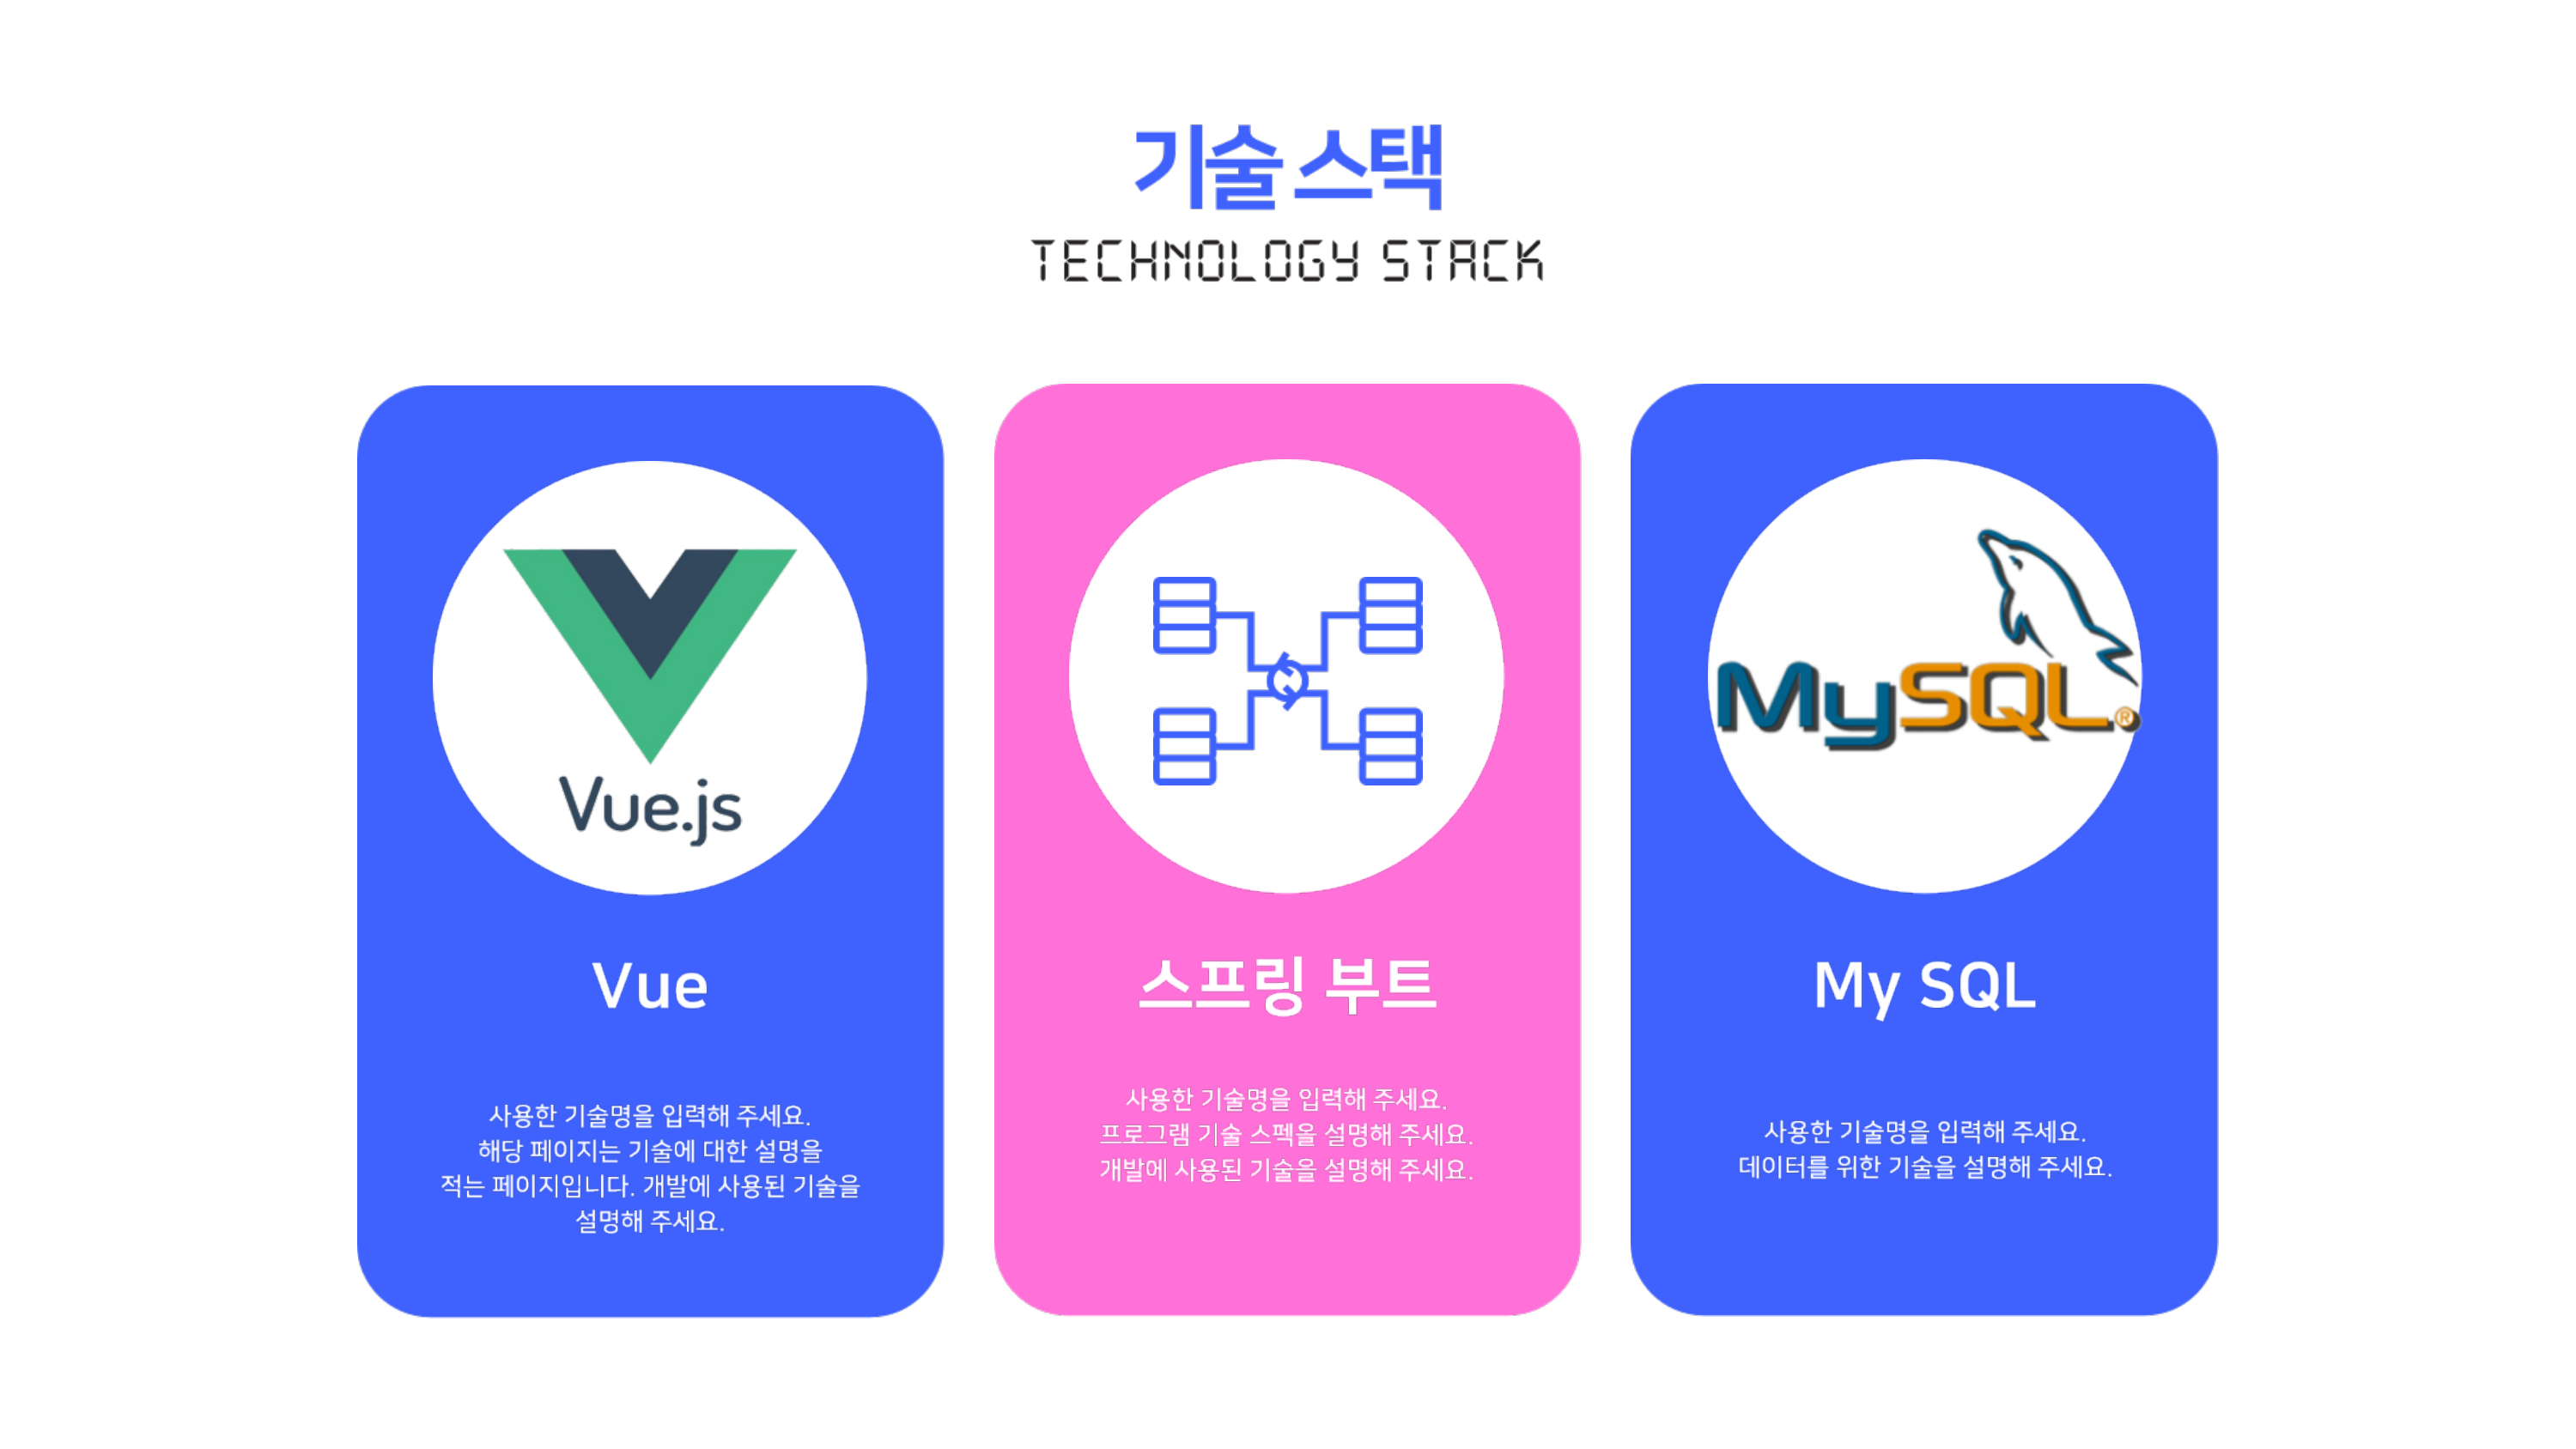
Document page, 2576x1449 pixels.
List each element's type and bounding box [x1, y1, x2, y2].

picture [651, 65, 1757, 366]
picture [319, 384, 2219, 1319]
